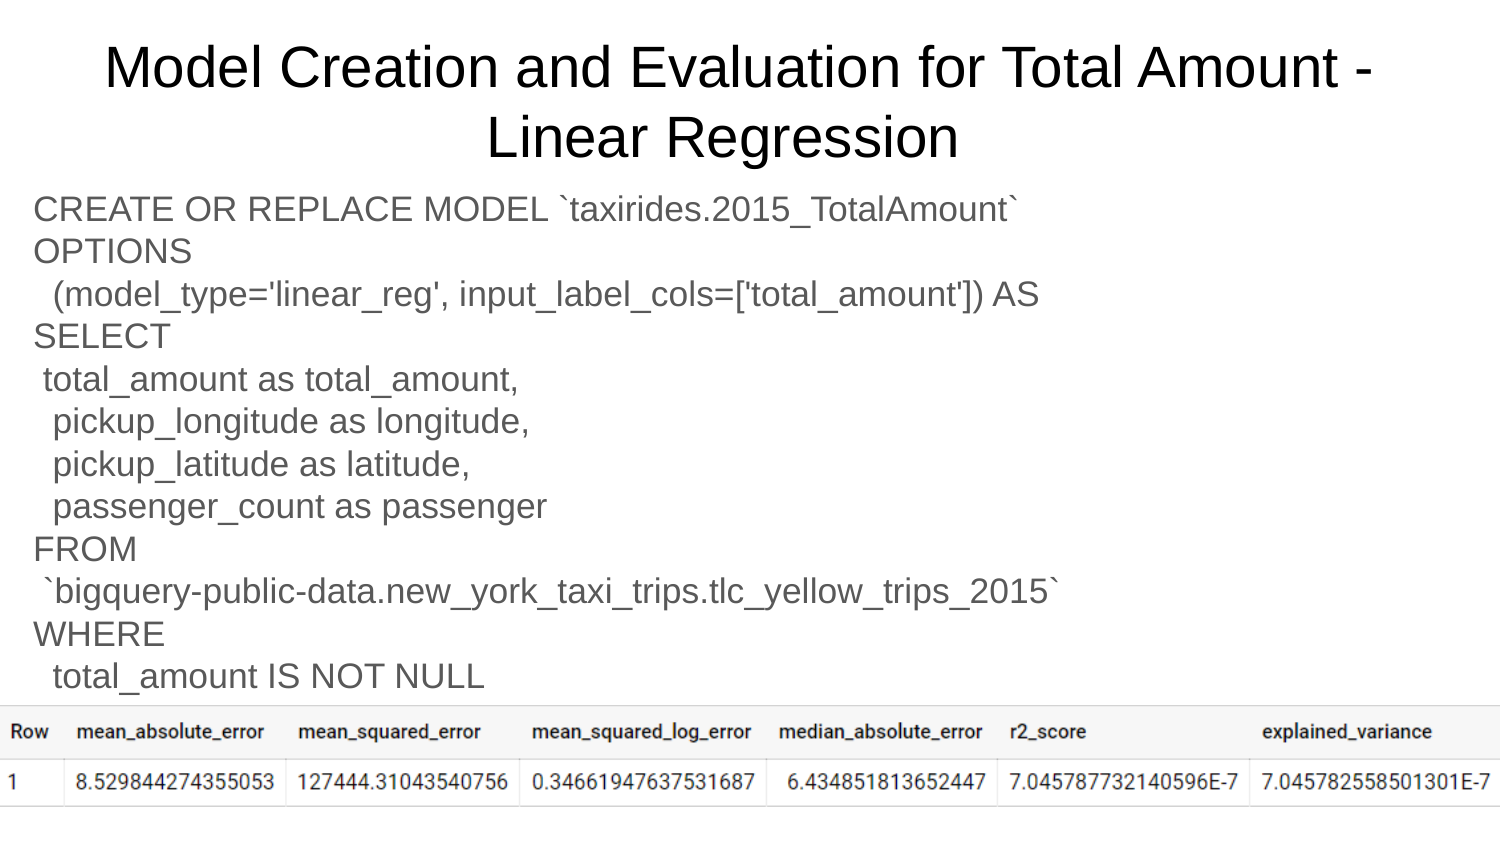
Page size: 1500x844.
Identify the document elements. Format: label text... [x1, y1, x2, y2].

picture [0, 705, 1500, 807]
list CREATE OR REPLACE MODEL `taxirides.2015_TotalAmount` OPTIONS (model_type='linear_reg', input_label_cols=['total_amount']) AS SELECT total_amount as total_amount, pickup_longitude as longitude, pickup_latitude as latitude, passenger_count as passenger FROM `bigquery-public-data.new_york_taxi_trips.tlc_yellow_trips_2015` WHERE total_amount IS NOT NULL [18, 170, 1416, 633]
title Model Creation and Evaluation for Total Amount - Linear Regression [41, 13, 1439, 108]
